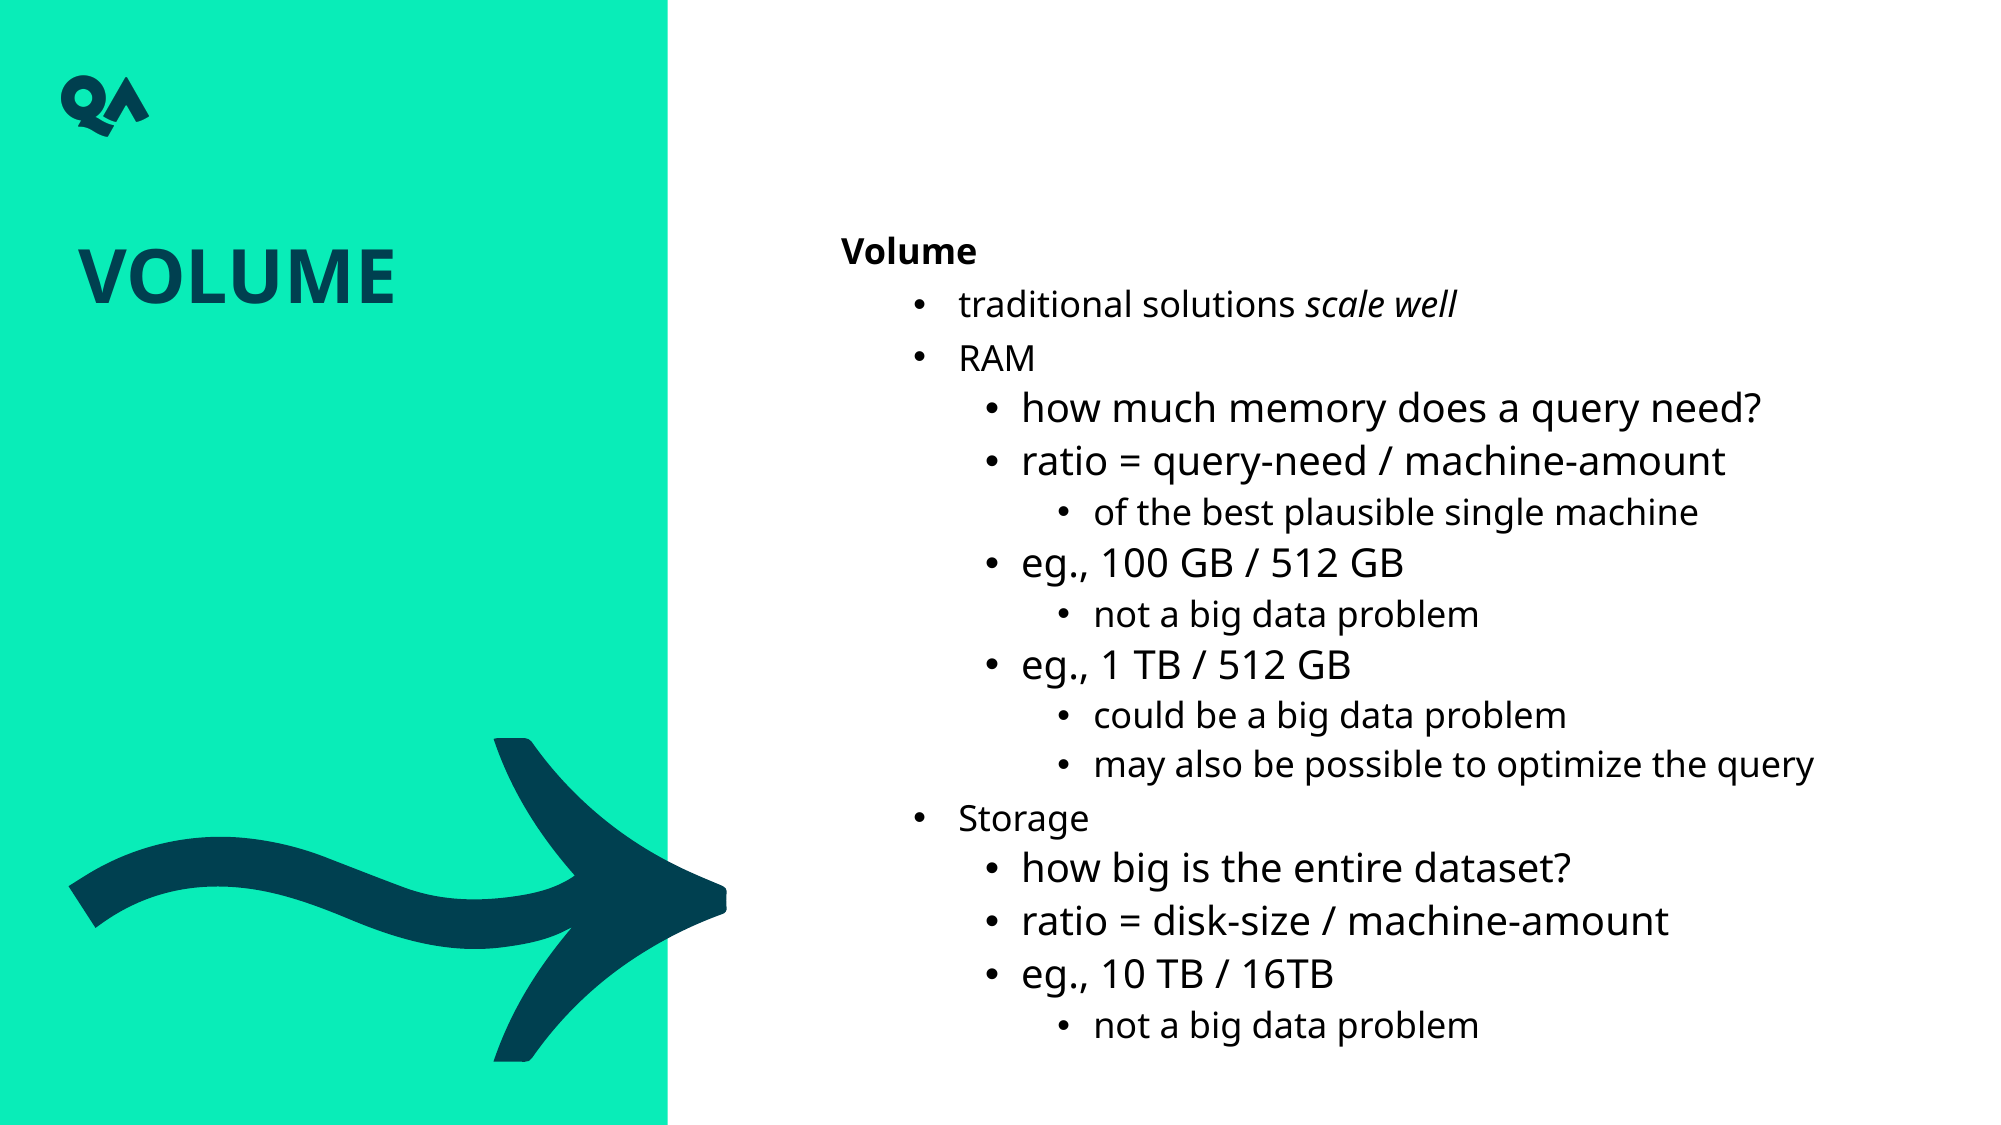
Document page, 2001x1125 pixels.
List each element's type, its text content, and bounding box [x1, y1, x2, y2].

picture [44, 61, 166, 148]
list Volume [63, 221, 628, 673]
list Volume traditional solutions scale well RAM how much memory does a query need? ratio = query-need / machine-amount of the best plausible single machine eg., 100 GB / 512 GB not a big data problem eg., 1 TB / 512 GB could be a big data problem may also be possible to optimize the query Storage how big is the entire dataset? ratio = disk-size / machine-amount eg., 10 TB / 16TB not a big data problem [826, 221, 1937, 1061]
